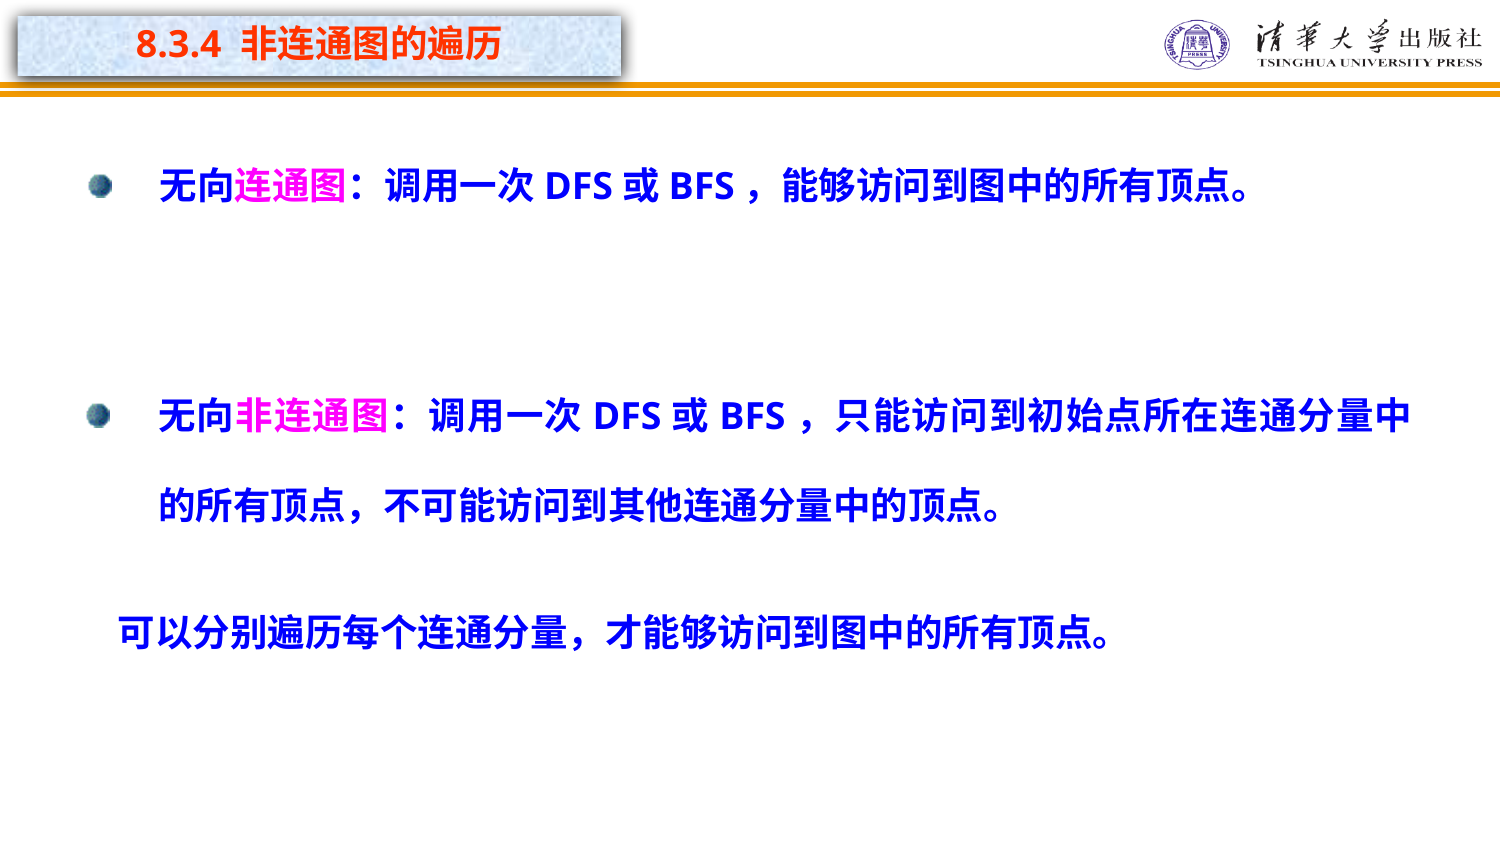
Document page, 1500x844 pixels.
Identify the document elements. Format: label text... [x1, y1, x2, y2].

picture [83, 400, 110, 428]
text_box 无向连通图：调用一次DFS或BFS，能够访问到图中的所有顶点。 [68, 144, 1432, 217]
text_box 8.3.4 非连通图的遍历 [17, 16, 621, 76]
text_box 无向非连通图：调用一次DFS或BFS，只能访问到初始点所在连通分量中的所有顶点，不可能访问到其他连通分量中的顶点。 可以分别遍历每个连通分量，才能够访问到图中的所有顶点。 [66, 337, 1430, 664]
picture [85, 171, 112, 198]
picture [1128, 0, 1500, 108]
